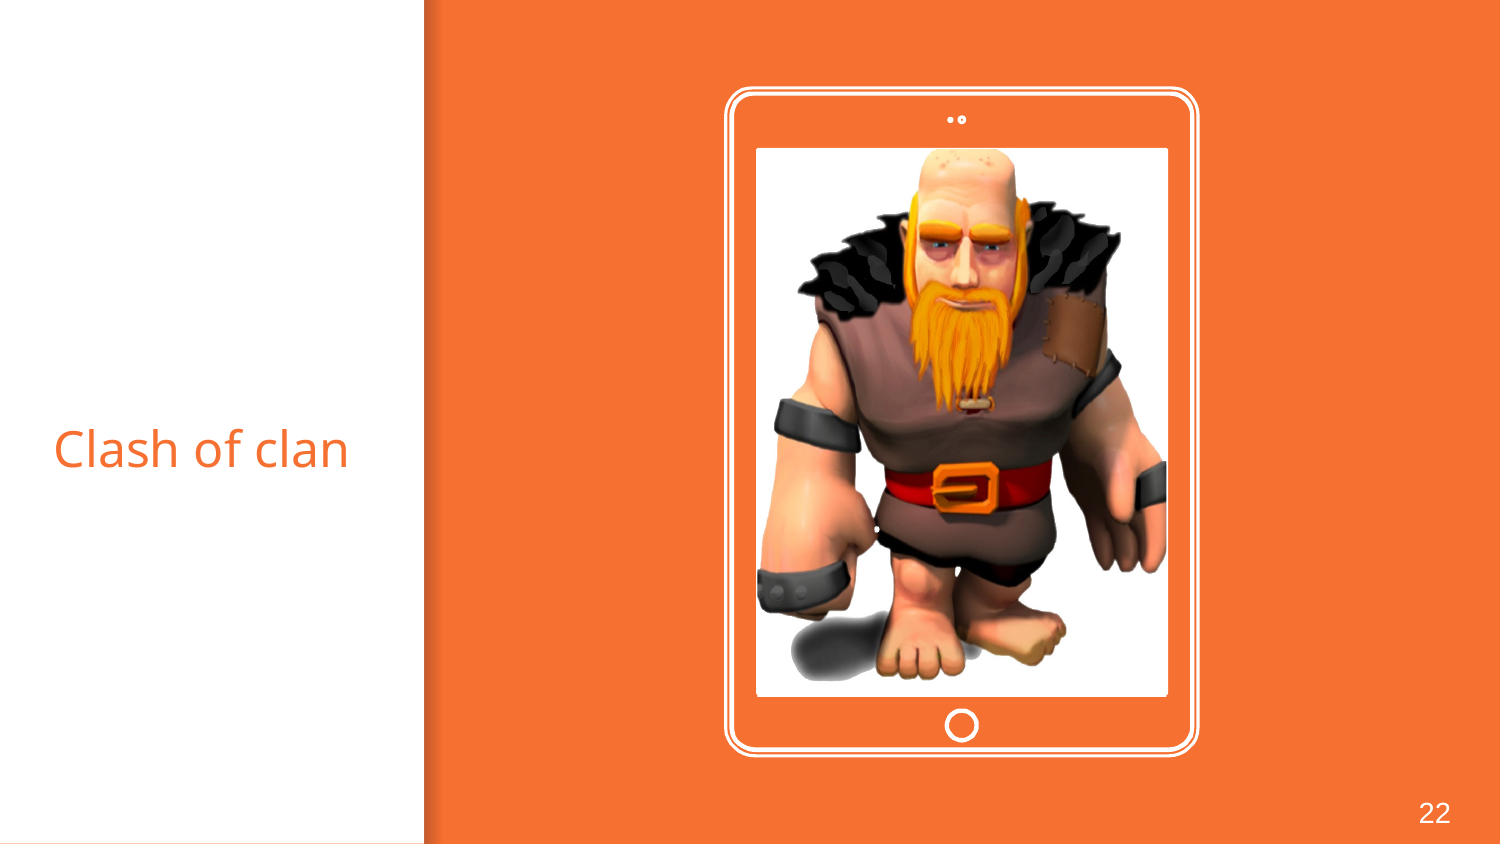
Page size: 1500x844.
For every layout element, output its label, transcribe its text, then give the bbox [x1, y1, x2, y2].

slide_number 22 [1403, 779, 1494, 844]
picture [757, 149, 1167, 697]
title Clash of clan [38, 268, 375, 493]
text_box [725, 87, 1199, 756]
